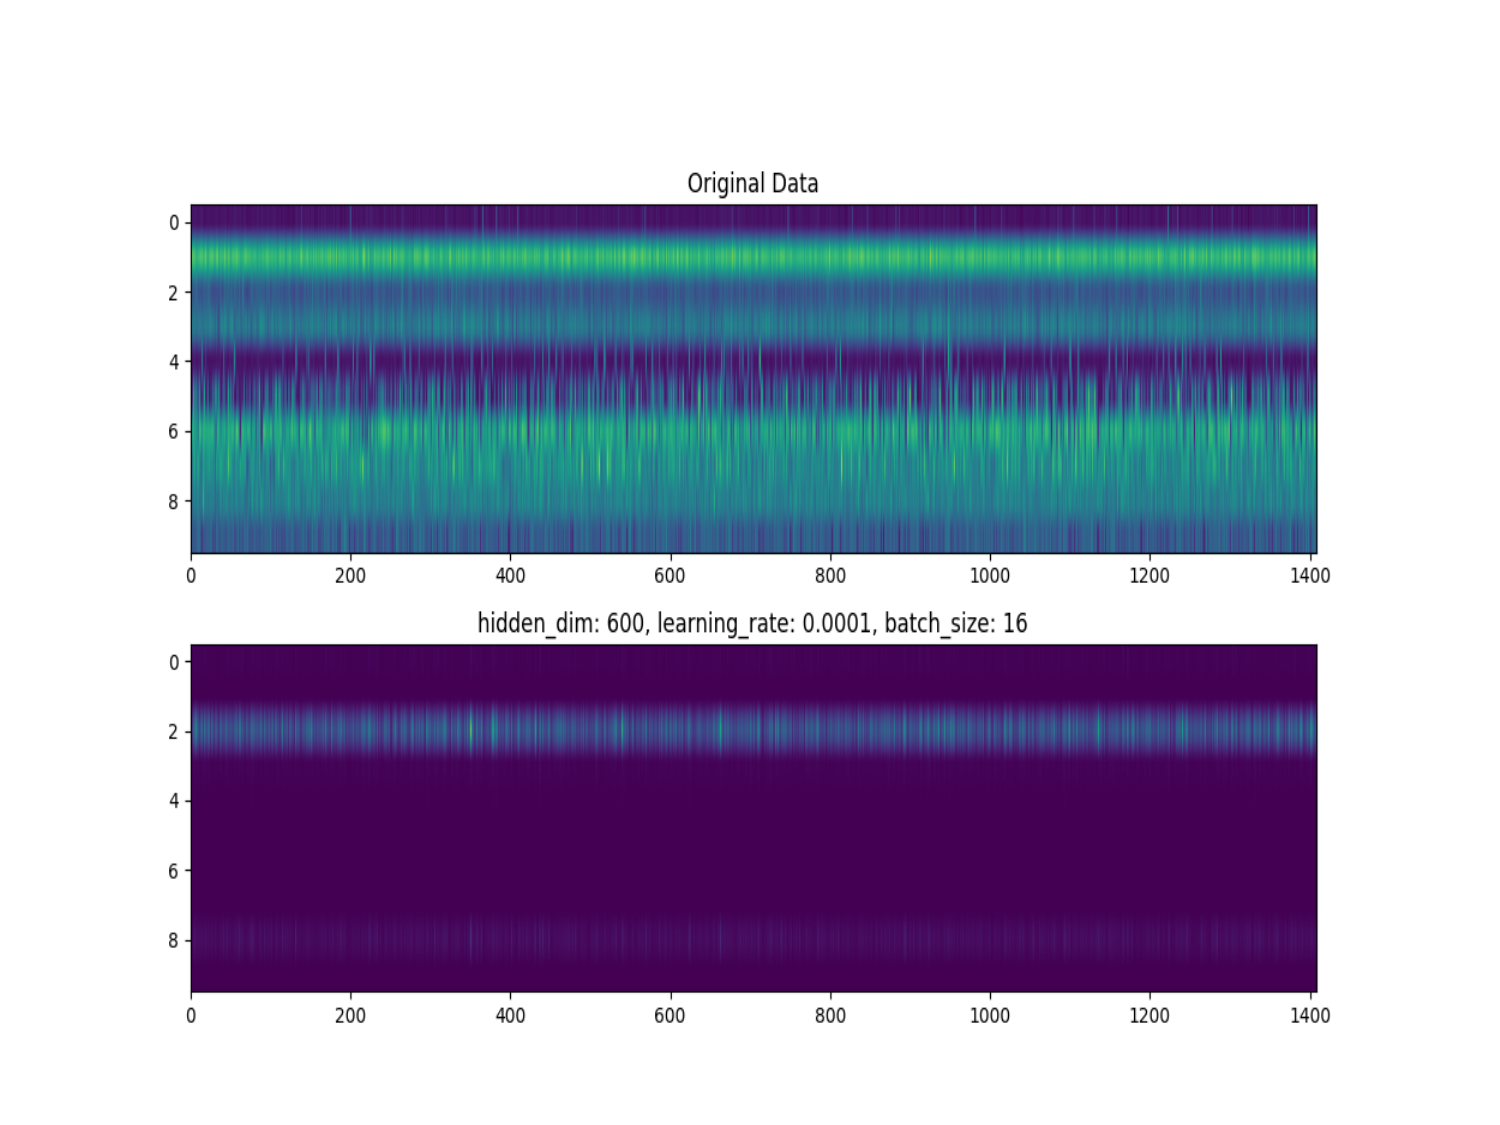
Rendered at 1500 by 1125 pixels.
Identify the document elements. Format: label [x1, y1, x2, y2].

picture [149, 149, 1351, 1051]
